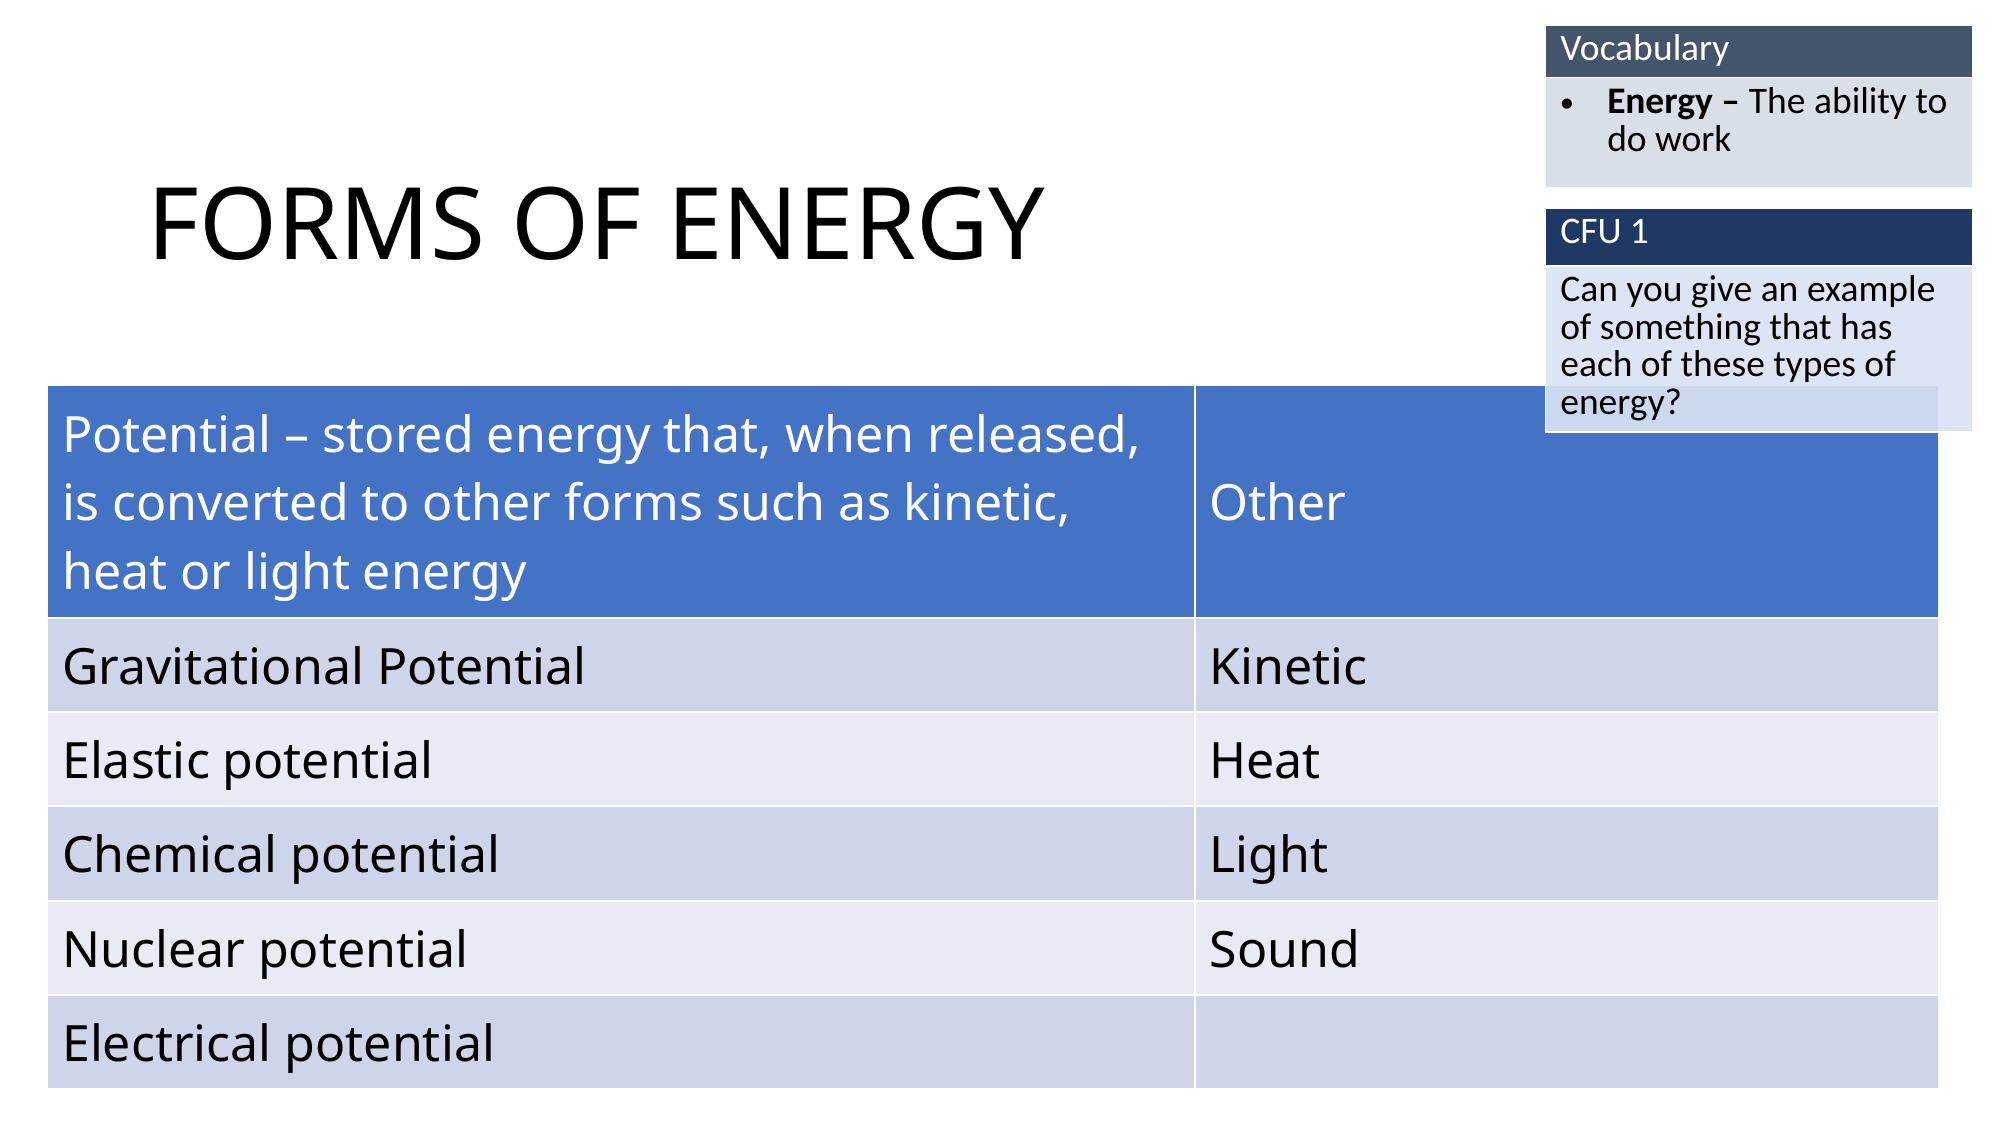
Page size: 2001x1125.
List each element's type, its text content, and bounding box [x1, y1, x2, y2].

table_cell Elastic potential [48, 713, 1194, 805]
table_cell Gravitational Potential [48, 619, 1194, 711]
table_cell Electrical potential [48, 996, 1194, 1088]
table_header Other [1196, 386, 1938, 617]
table_cell Sound [1196, 902, 1938, 994]
table_header Vocabulary [1546, 26, 1972, 77]
table_cell Light [1196, 807, 1938, 900]
table_cell [1196, 996, 1938, 1088]
table_cell Kinetic [1196, 619, 1938, 711]
title FORMS OF ENERGY [132, 147, 1868, 307]
table_cell Nuclear potential [48, 902, 1194, 994]
table_cell Chemical potential [48, 807, 1194, 900]
table_cell Energy – The ability to do work [1546, 78, 1972, 187]
table_cell Heat [1196, 713, 1938, 805]
table_cell Can you give an example of something that has each of these types of energy? [1546, 267, 1972, 431]
table_header CFU 1 [1546, 209, 1972, 265]
table_header Potential – stored energy that, when released, is converted to other forms such as kinetic, heat or light energy [48, 386, 1194, 617]
